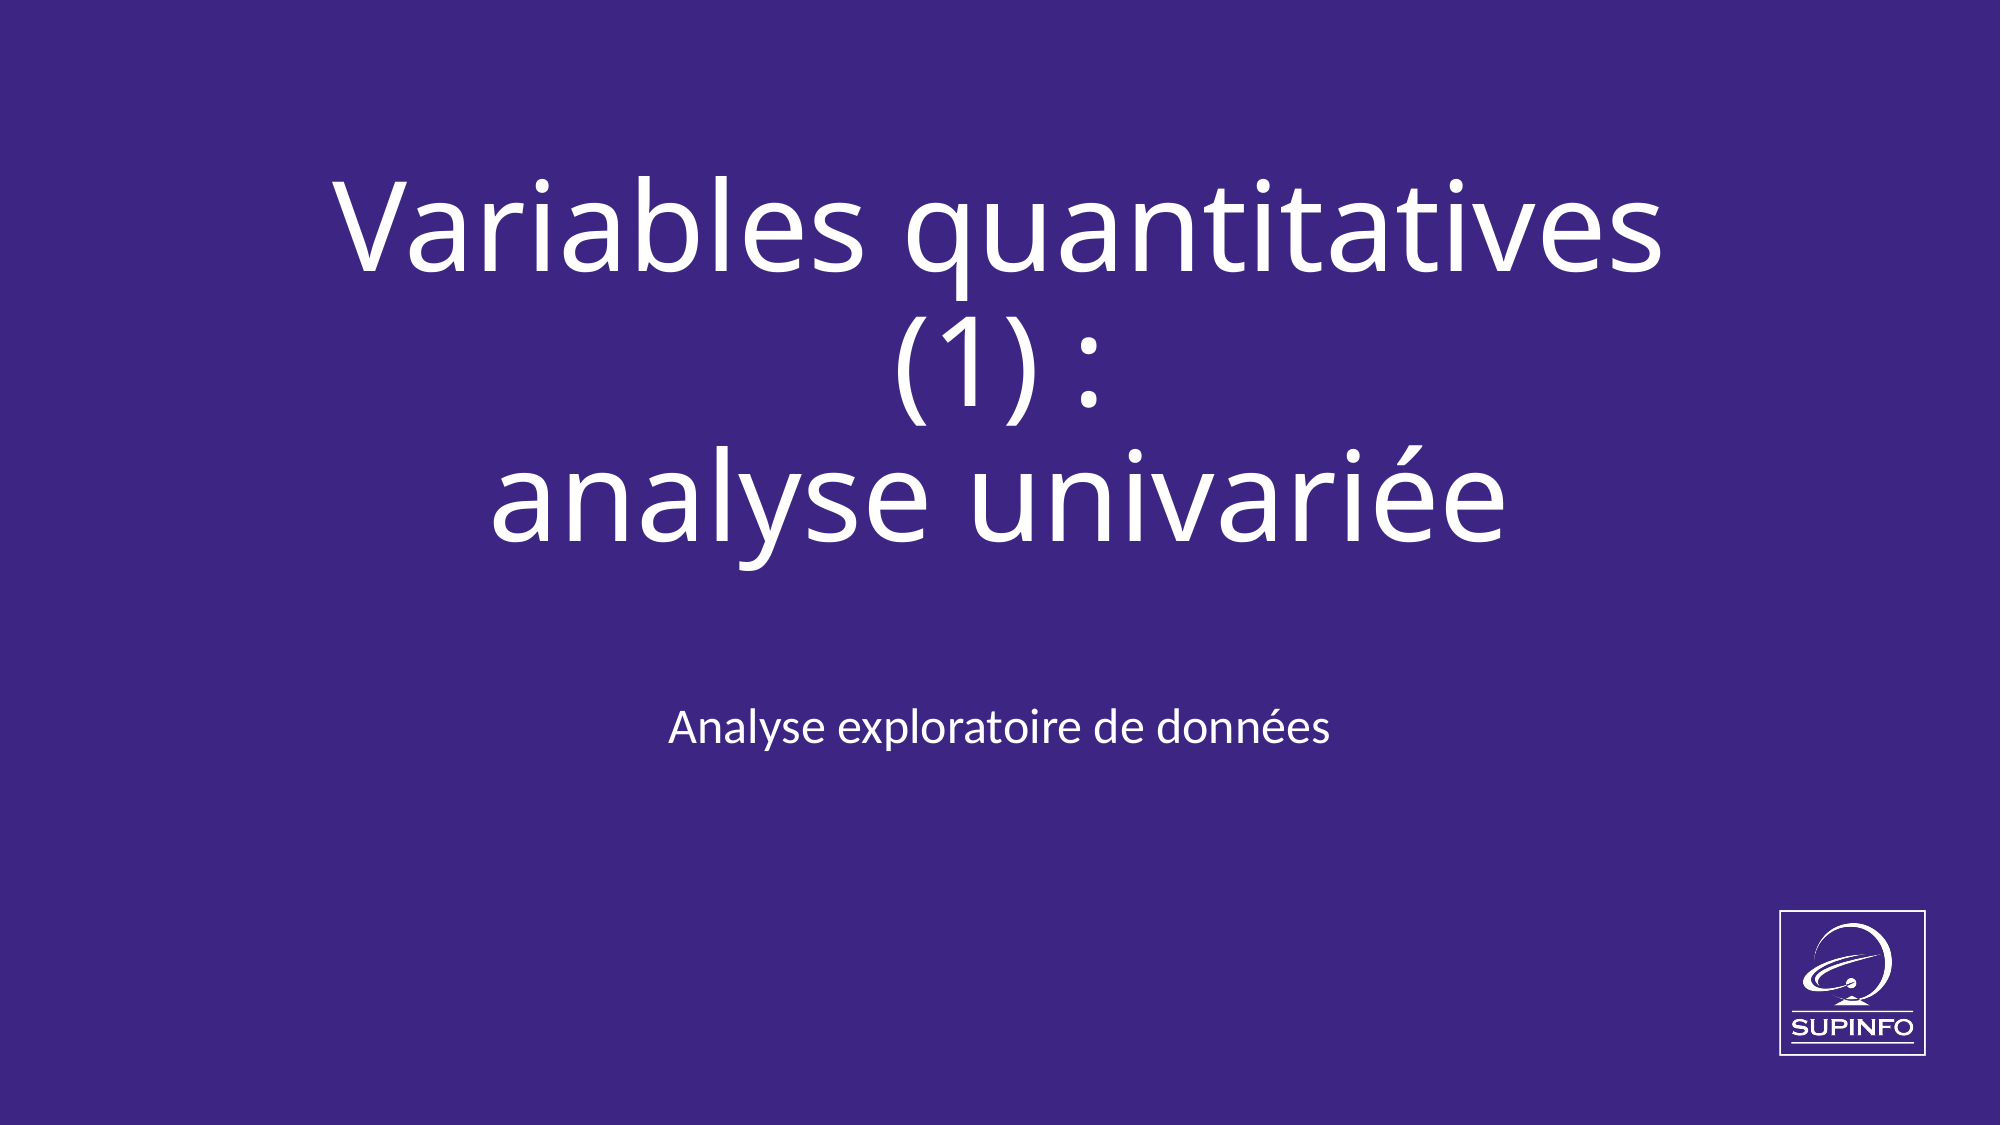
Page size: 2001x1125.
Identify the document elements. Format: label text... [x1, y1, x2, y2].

title Variables quantitatives (1) : analyse univariée [249, 184, 1750, 576]
subtitle Analyse exploratoire de données [249, 693, 1750, 965]
picture [1763, 894, 1942, 1072]
